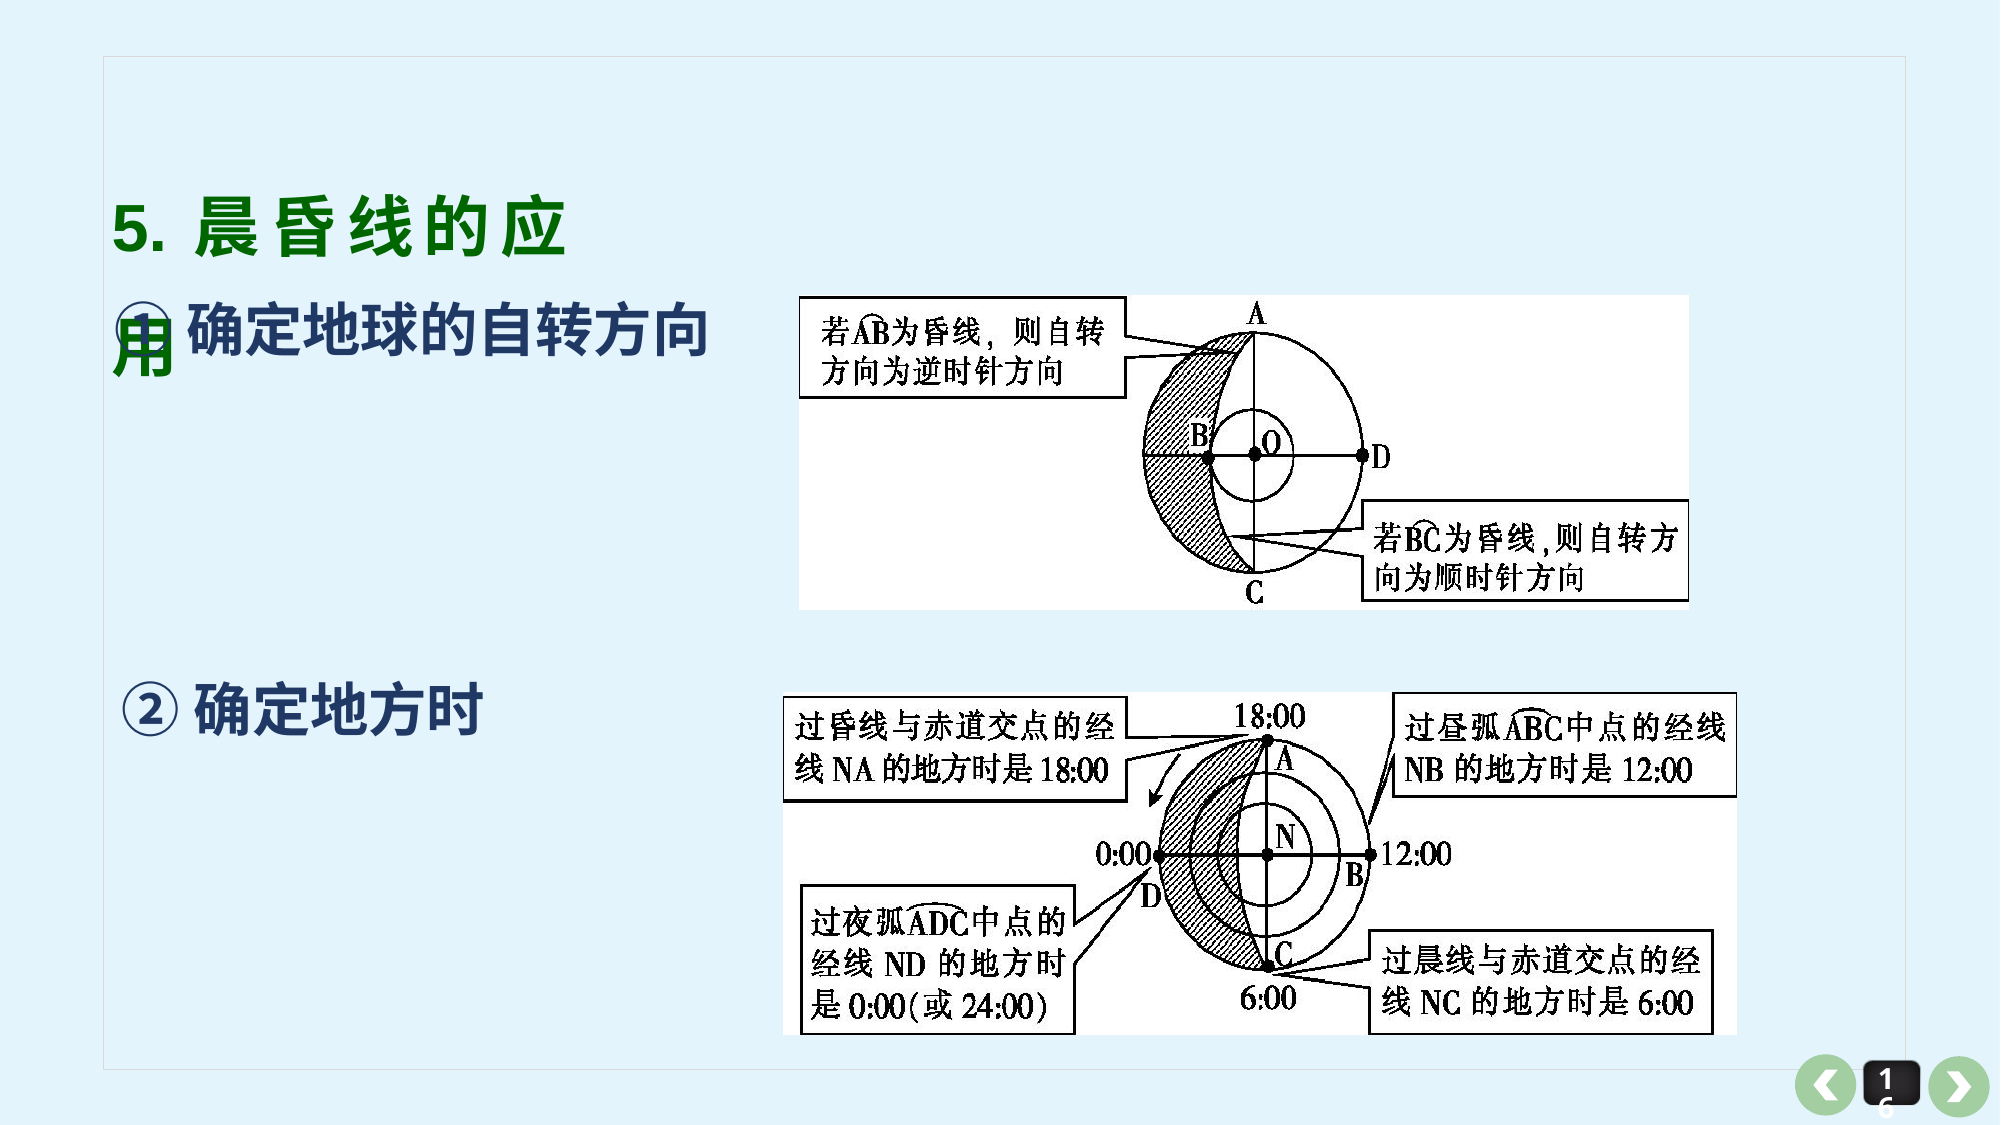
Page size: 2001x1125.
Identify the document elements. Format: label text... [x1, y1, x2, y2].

picture [783, 692, 1737, 1035]
text_box ①确定地球的自转方向 [24, 278, 969, 371]
text_box 5.晨昏线的应用 [96, 137, 583, 272]
picture [799, 295, 1689, 610]
text_box ②确定地方时 [106, 665, 941, 751]
picture [1860, 1056, 1925, 1110]
